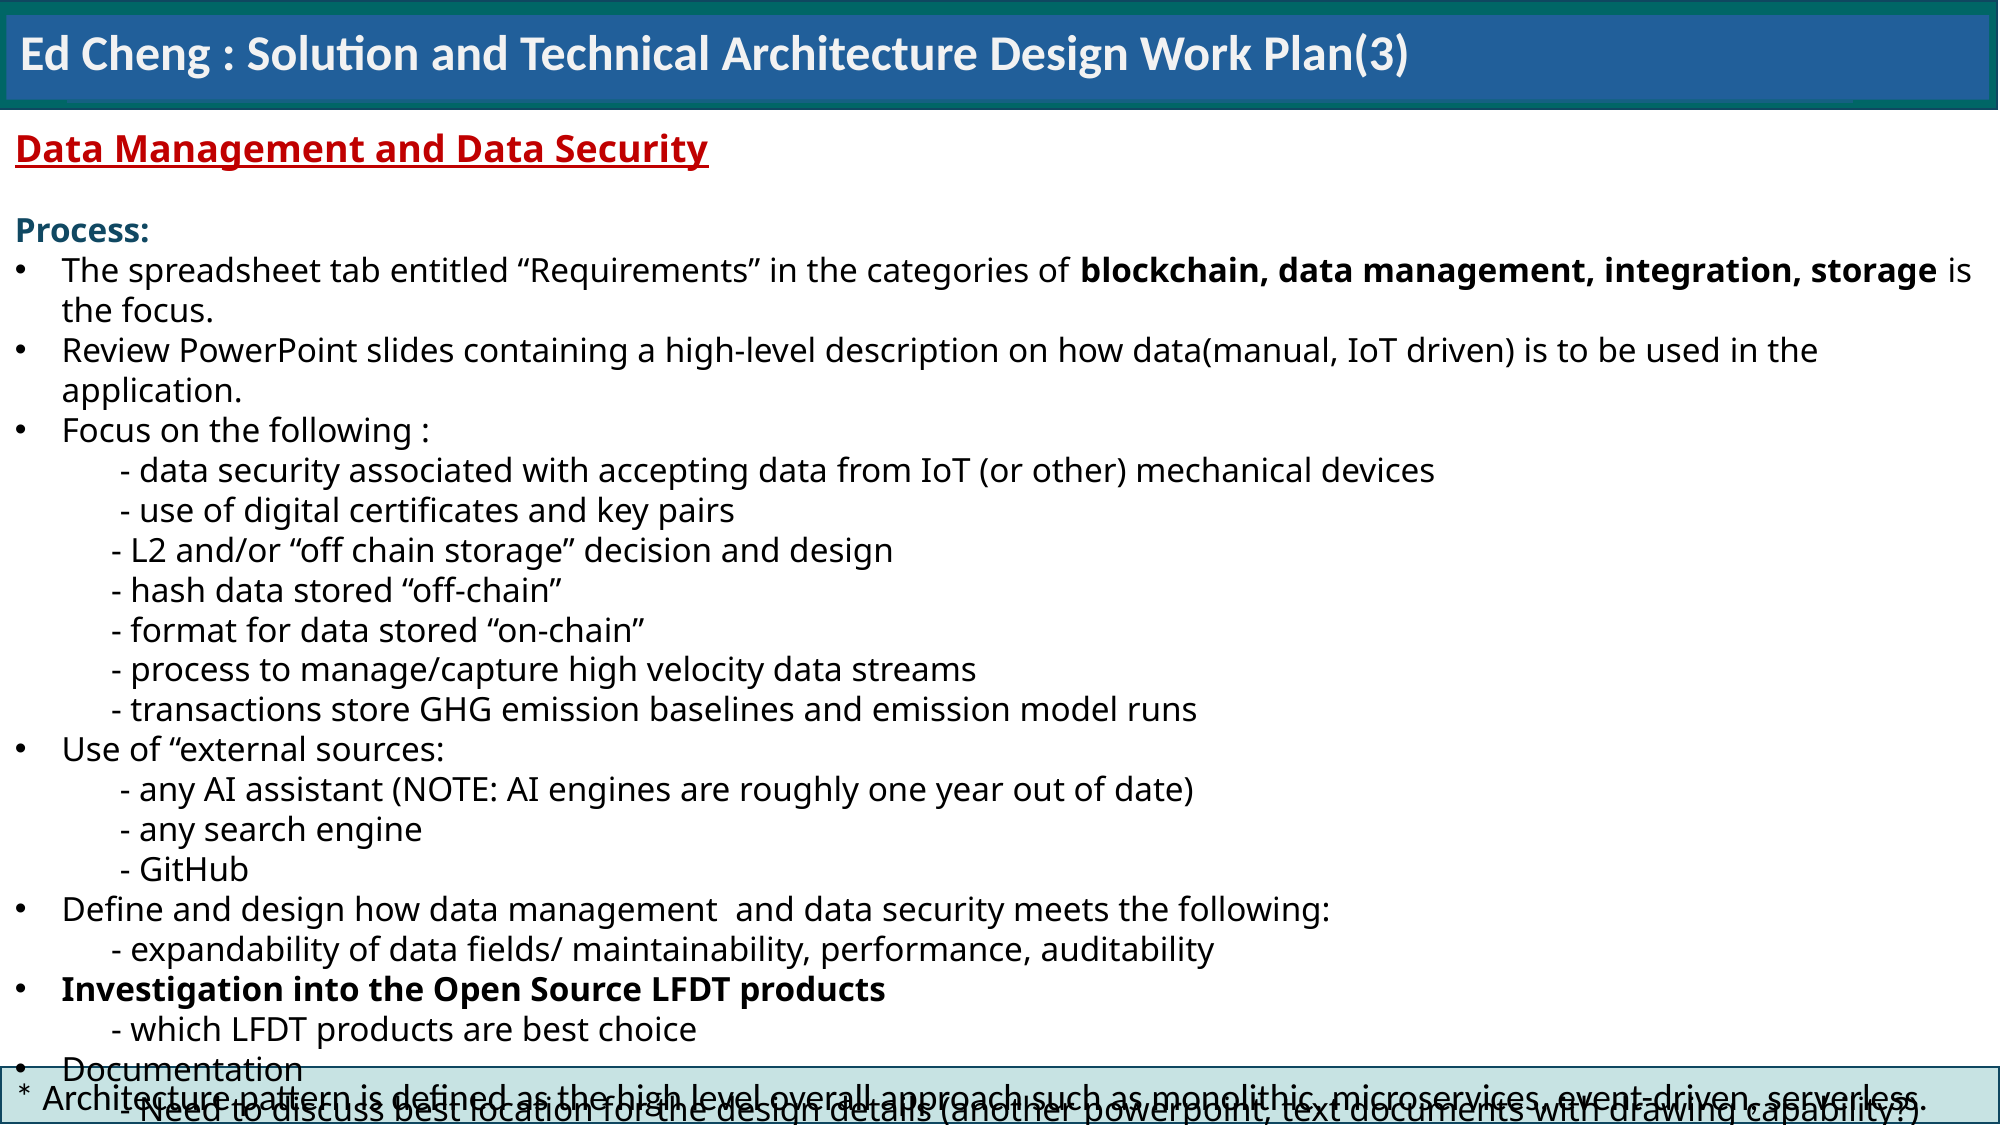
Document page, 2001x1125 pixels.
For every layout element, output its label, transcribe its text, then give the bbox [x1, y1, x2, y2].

text_box [0, 0, 1998, 110]
text_box Ed Cheng : Solution and Technical Architecture Design Work Plan(3) [5, 13, 1989, 139]
text_box Data Management and Data Security Process: The spreadsheet tab entitled “Requirements” in the categories of blockchain, data management, integration, storage is the focus. Review PowerPoint slides containing a high-level description on how data(manual, IoT driven) is to be used in the application. Focus on the following : - data security associated with accepting data from IoT (or other) mechanical devices - use of digital certificates and key pairs - L2 and/or “off chain storage” decision and design - hash data stored “off-chain” - format for data stored “on-chain” - process to manage/capture high velocity data streams - transactions store GHG emission baselines and emission model runs Use of “external sources: - any AI assistant (NOTE: AI engines are roughly one year out of date) - any search engine - GitHub Define and design how data management and data security meets the following: - expandability of data fields/ maintainability, performance, auditability Investigation into the Open Source LFDT products - which LFDT products are best choice Documentation - Need to discuss best location for the design details (another powerpoint, text documents with drawing capability?) [0, 117, 1998, 1125]
